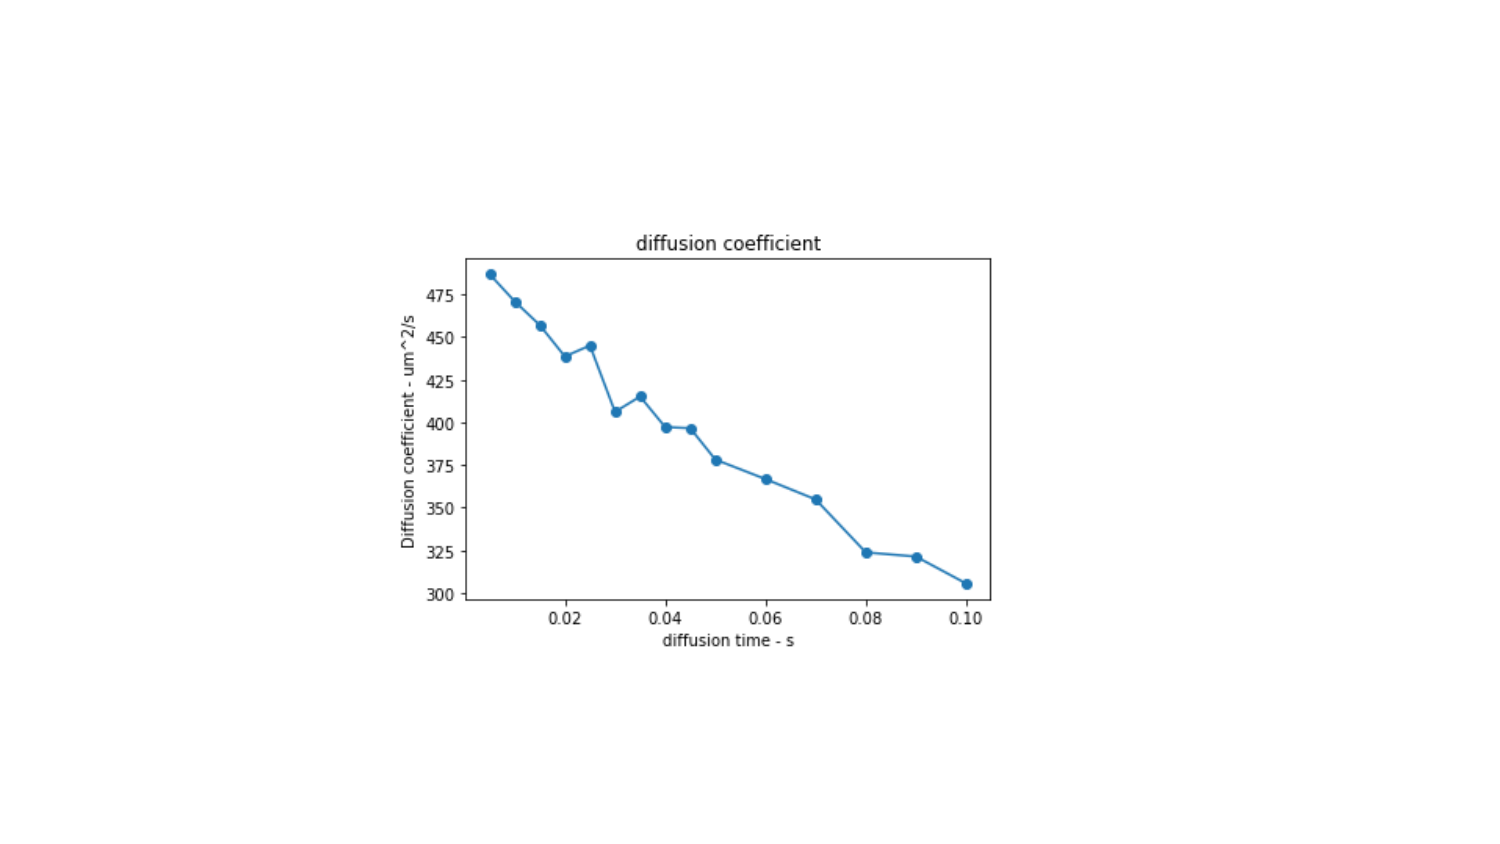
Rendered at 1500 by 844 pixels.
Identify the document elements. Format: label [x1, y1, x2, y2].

picture [392, 223, 1001, 659]
